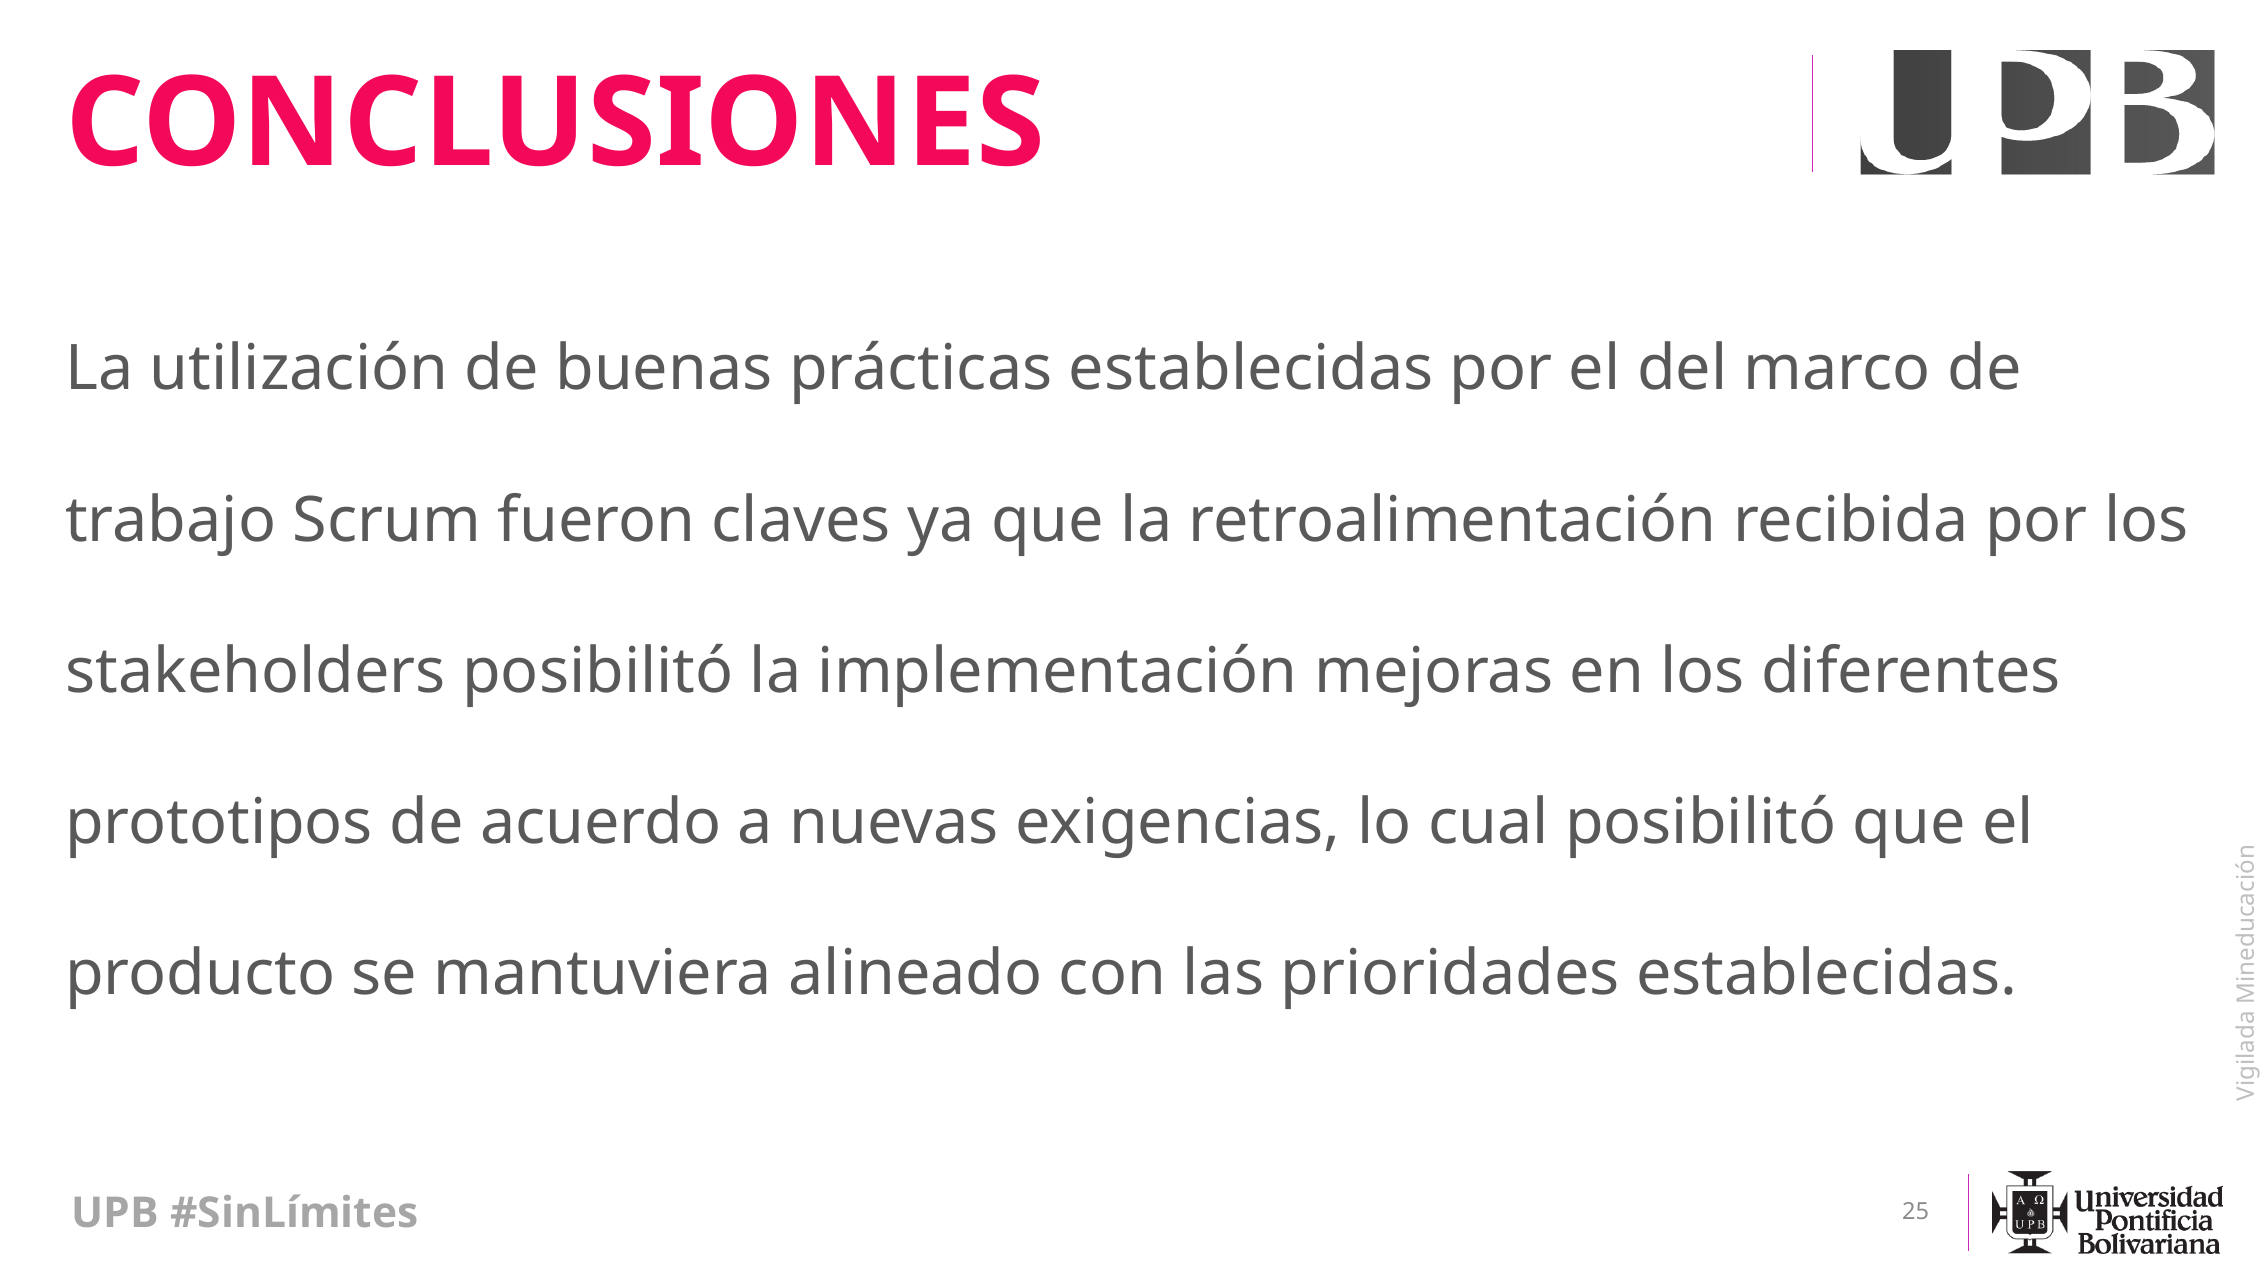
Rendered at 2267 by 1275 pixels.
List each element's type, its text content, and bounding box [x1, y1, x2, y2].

title CONCLUSIONES [50, 40, 1428, 201]
picture [2194, 1171, 2223, 1254]
list La utilización de buenas prácticas establecidas por el del marco de trabajo Scrum fueron claves ya que la retroalimentación recibida por los stakeholders posibilitó la implementación mejoras en los diferentes prototipos de acuerdo a nuevas exigencias, lo cual posibilitó que el producto se mantuviera alineado con las prioridades establecidas. [50, 243, 2267, 1121]
text_box [60, 676, 2194, 1275]
